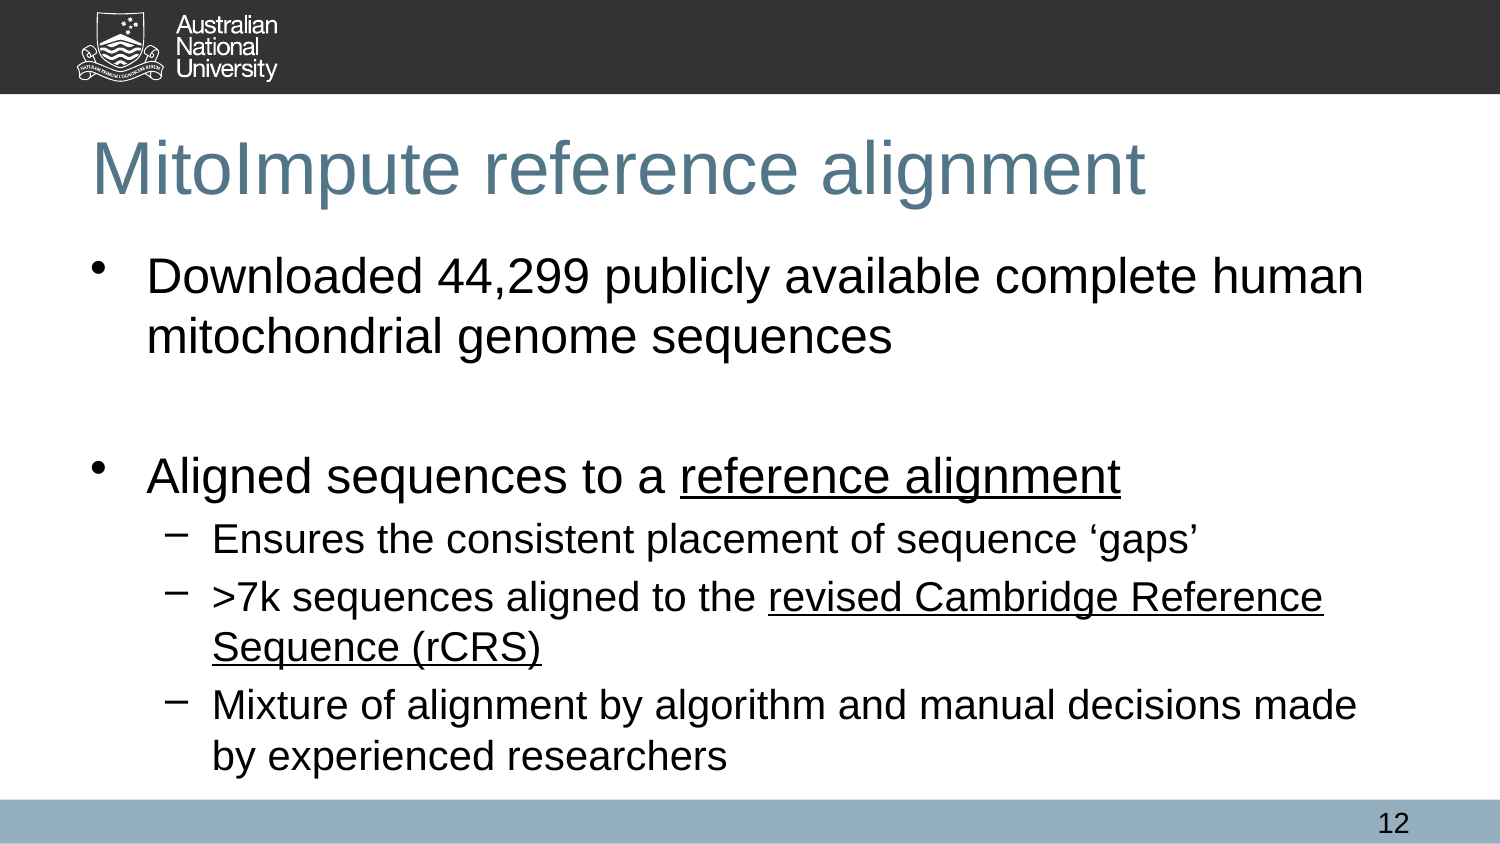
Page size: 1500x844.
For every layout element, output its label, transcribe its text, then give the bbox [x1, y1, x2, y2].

slide_number 12 [1328, 796, 1425, 824]
title MitoImpute reference alignment [76, 94, 1427, 235]
list Downloaded 44,299 publicly available complete human mitochondrial genome sequences Aligned sequences to a reference alignment Ensures the consistent placement of sequence ‘gaps’ >7k sequences aligned to the revised Cambridge Reference Sequence (rCRS) Mixture of alignment by algorithm and manual decisions made by experienced researchers [75, 235, 1425, 754]
